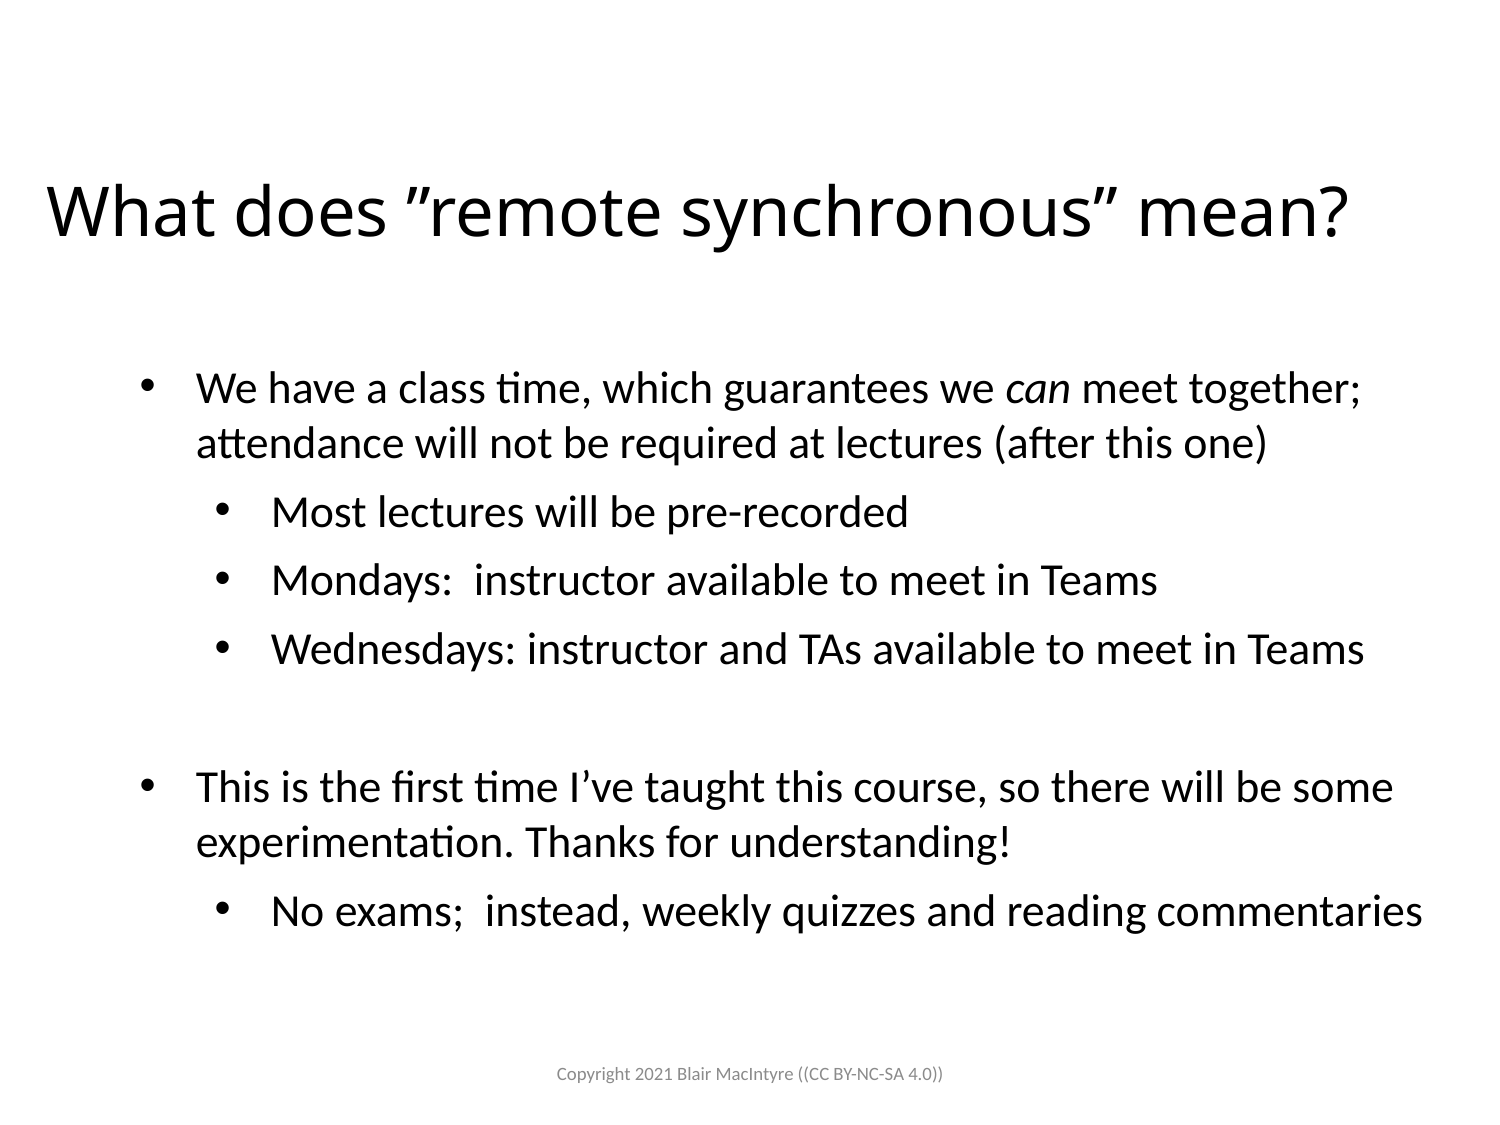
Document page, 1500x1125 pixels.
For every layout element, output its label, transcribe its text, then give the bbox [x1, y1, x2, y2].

footer Copyright 2021 Blair MacIntyre ((CC BY-NC-SA 4.0)) [496, 1042, 1004, 1103]
text_box We have a class time, which guarantees we can meet together; attendance will not be required at lectures (after this one) Most lectures will be pre-recorded Mondays: instructor available to meet in Teams Wednesdays: instructor and TAs available to meet in Teams This is the first time I’ve taught this course, so there will be some experimentation. Thanks for understanding! No exams; instead, weekly quizzes and reading commentaries [62, 343, 1438, 936]
title What does ”remote synchronous” mean? [46, 59, 1454, 303]
